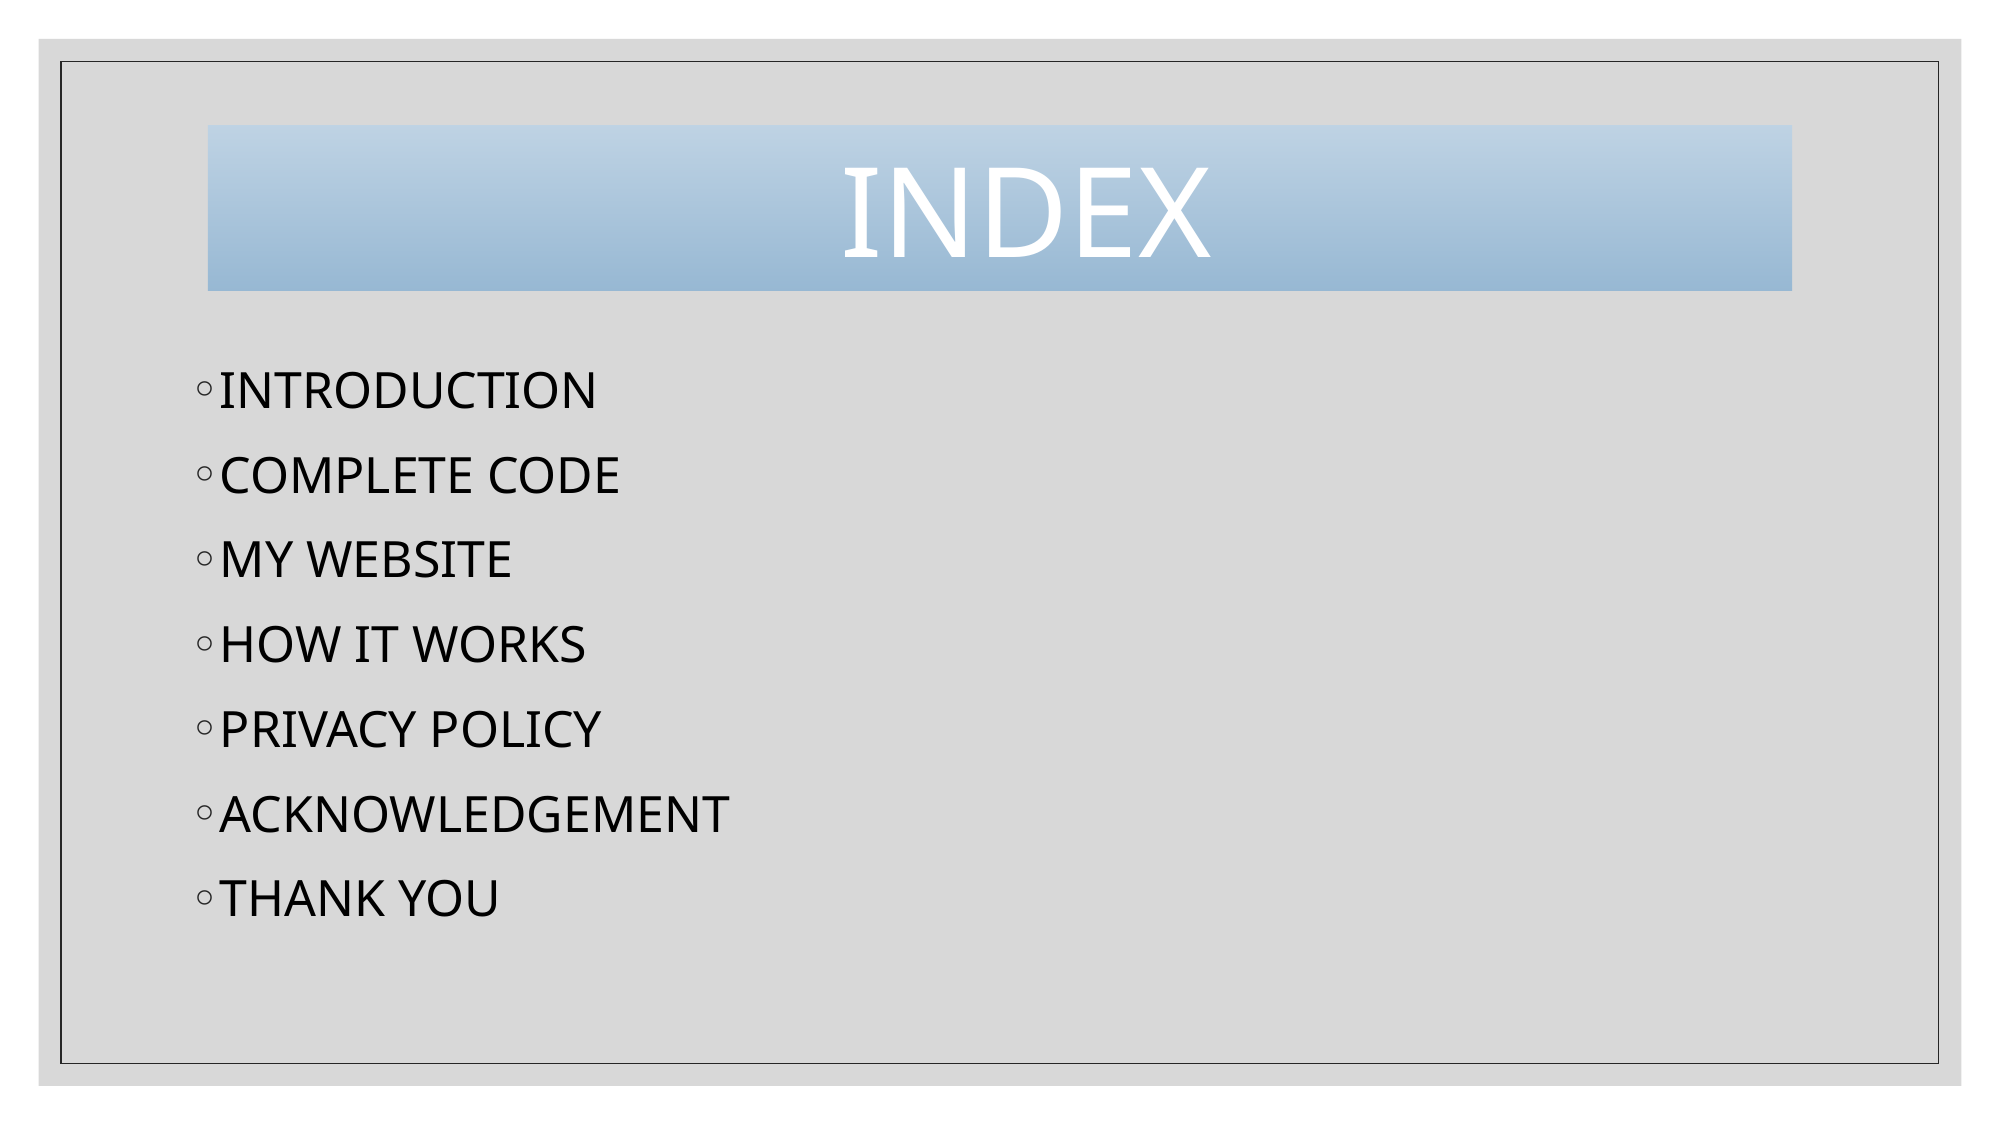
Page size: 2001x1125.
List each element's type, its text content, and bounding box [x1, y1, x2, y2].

list INTRODUCTION COMPLETE CODE MY WEBSITE HOW IT WORKS PRIVACY POLICY ACKNOWLEDGEMENT THANK YOU [174, 345, 1825, 977]
text_box INDEX [207, 125, 1793, 291]
